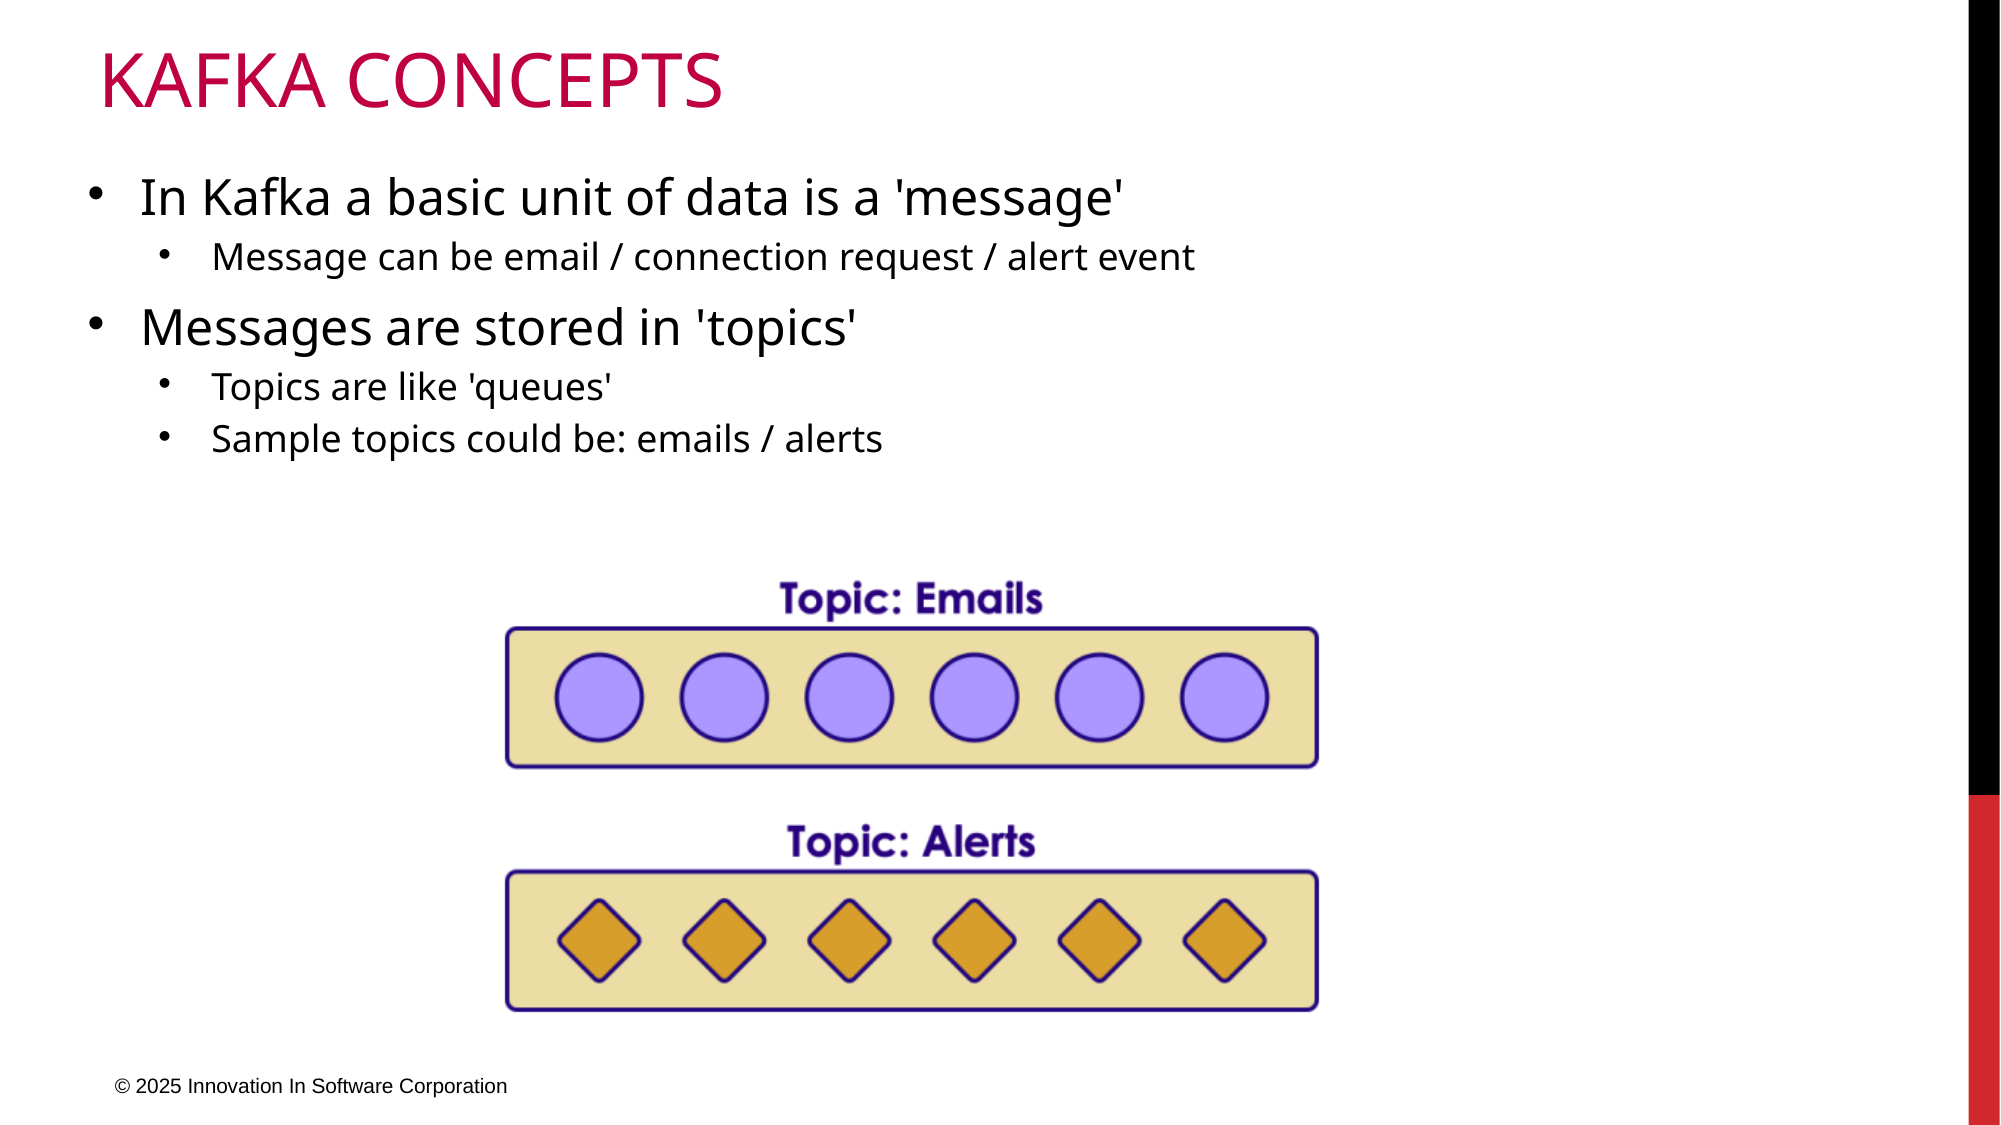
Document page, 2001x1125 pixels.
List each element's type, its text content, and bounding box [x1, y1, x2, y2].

picture [492, 560, 1359, 1055]
title Kafka Concepts [98, 0, 1923, 186]
footer © 2025 Innovation In Software Corporation [99, 1065, 850, 1112]
list In Kafka a basic unit of data is a 'message' Message can be email / connection request / alert event Messages are stored in 'topics' Topics are like 'queues' Sample topics could be: emails / alerts [69, 172, 1874, 1001]
